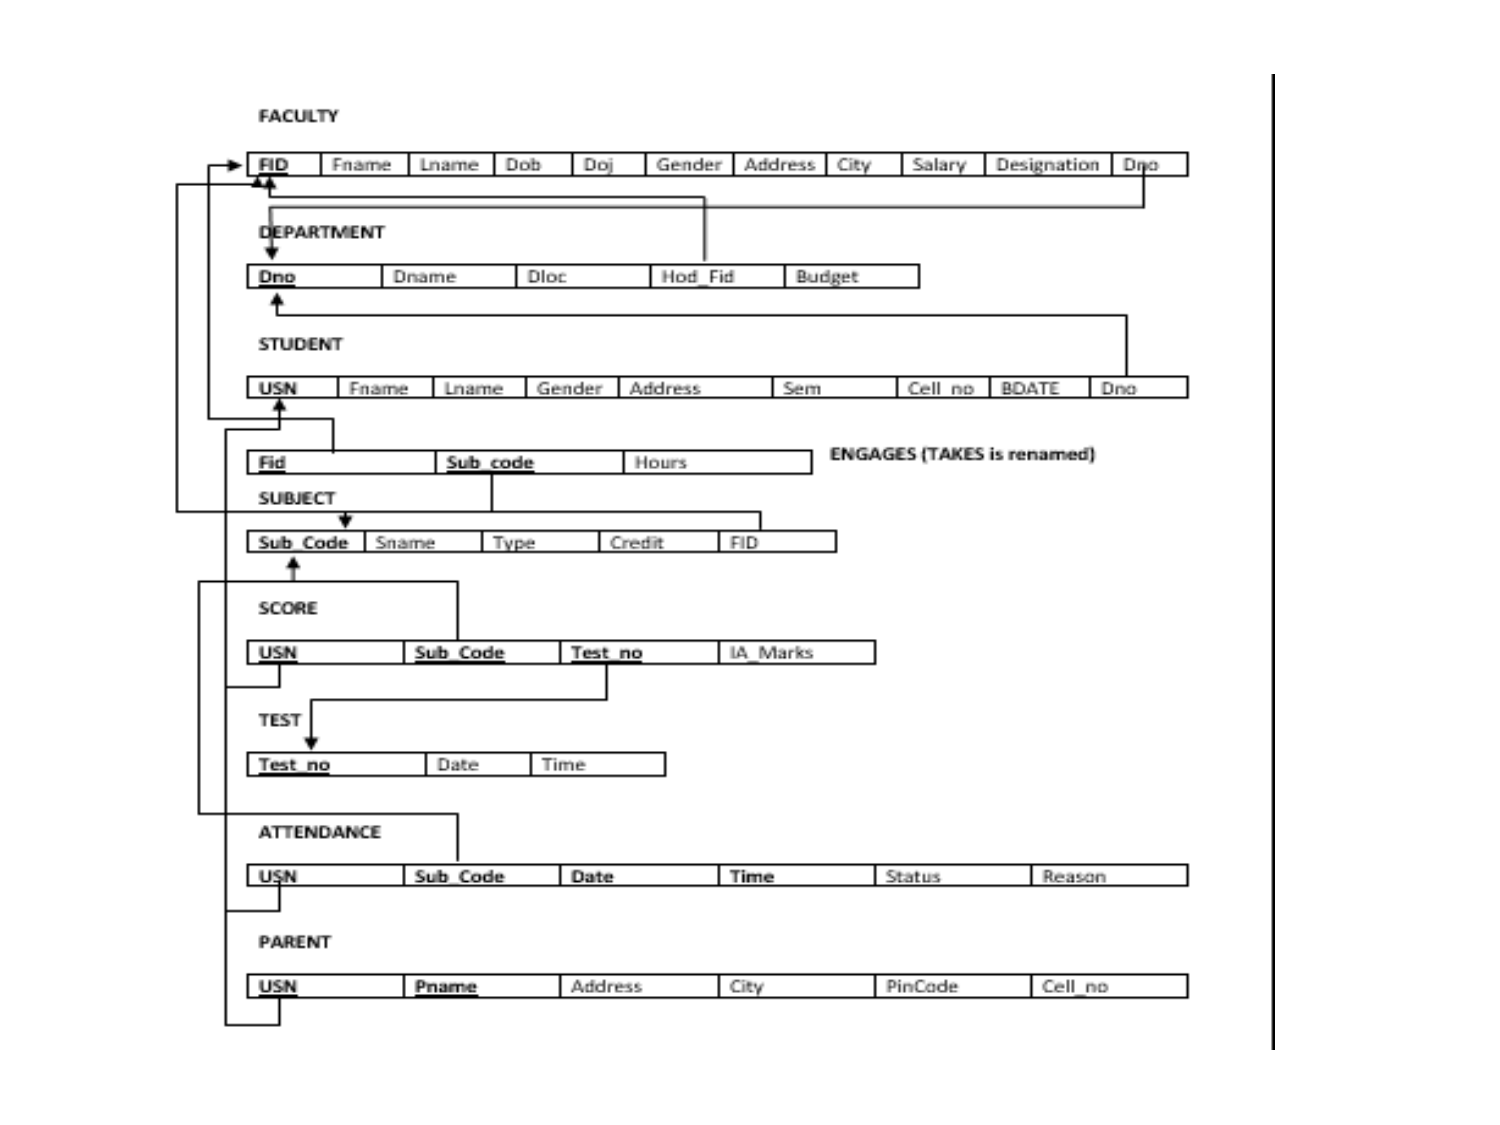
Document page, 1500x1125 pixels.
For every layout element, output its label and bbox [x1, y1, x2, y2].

picture [174, 74, 1276, 1051]
